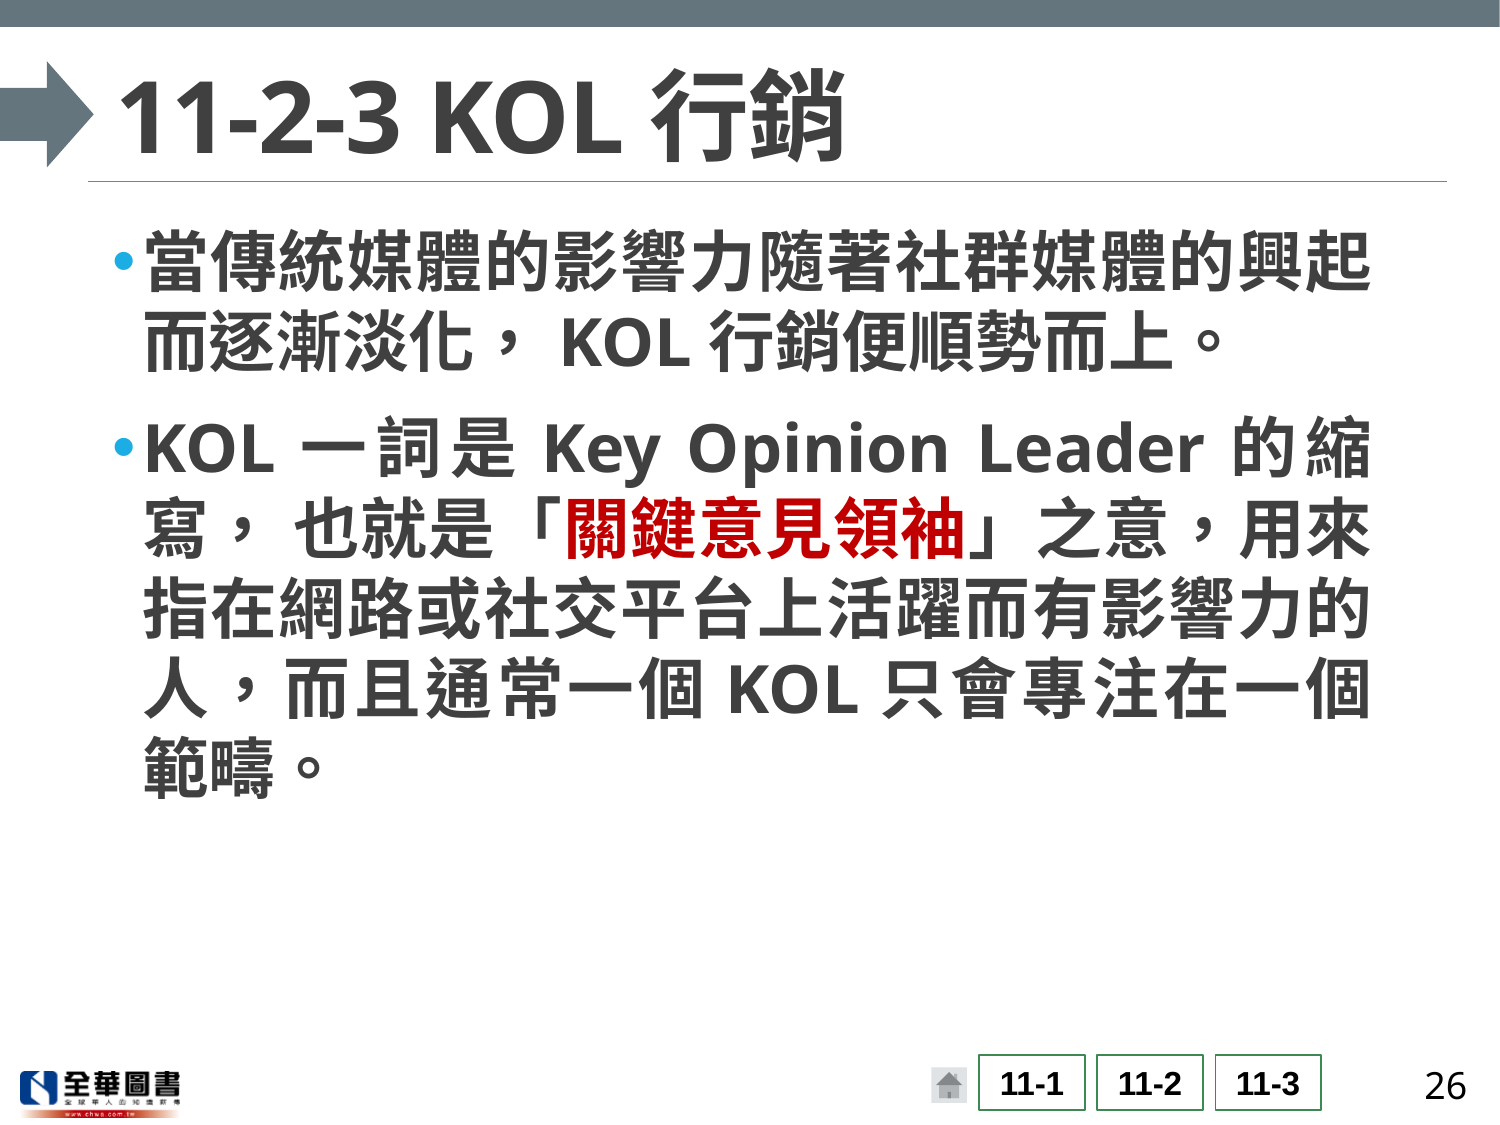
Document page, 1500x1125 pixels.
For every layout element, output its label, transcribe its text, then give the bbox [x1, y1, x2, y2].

slide_number 26 [1320, 1057, 1483, 1118]
list 當傳統媒體的影響力隨著社群媒體的興起而逐漸淡化，KOL行銷便順勢而上。 KOL一詞是Key Opinion Leader的縮寫， 也就是「關鍵意見領袖」之意，用來指在網路或社交平台上活躍而有影響力的人，而且通常一個KOL只會專注在一個範疇。 [112, 212, 1373, 1024]
picture [20, 1071, 180, 1118]
title 11-2-3 KOL行銷 [100, 47, 1447, 182]
